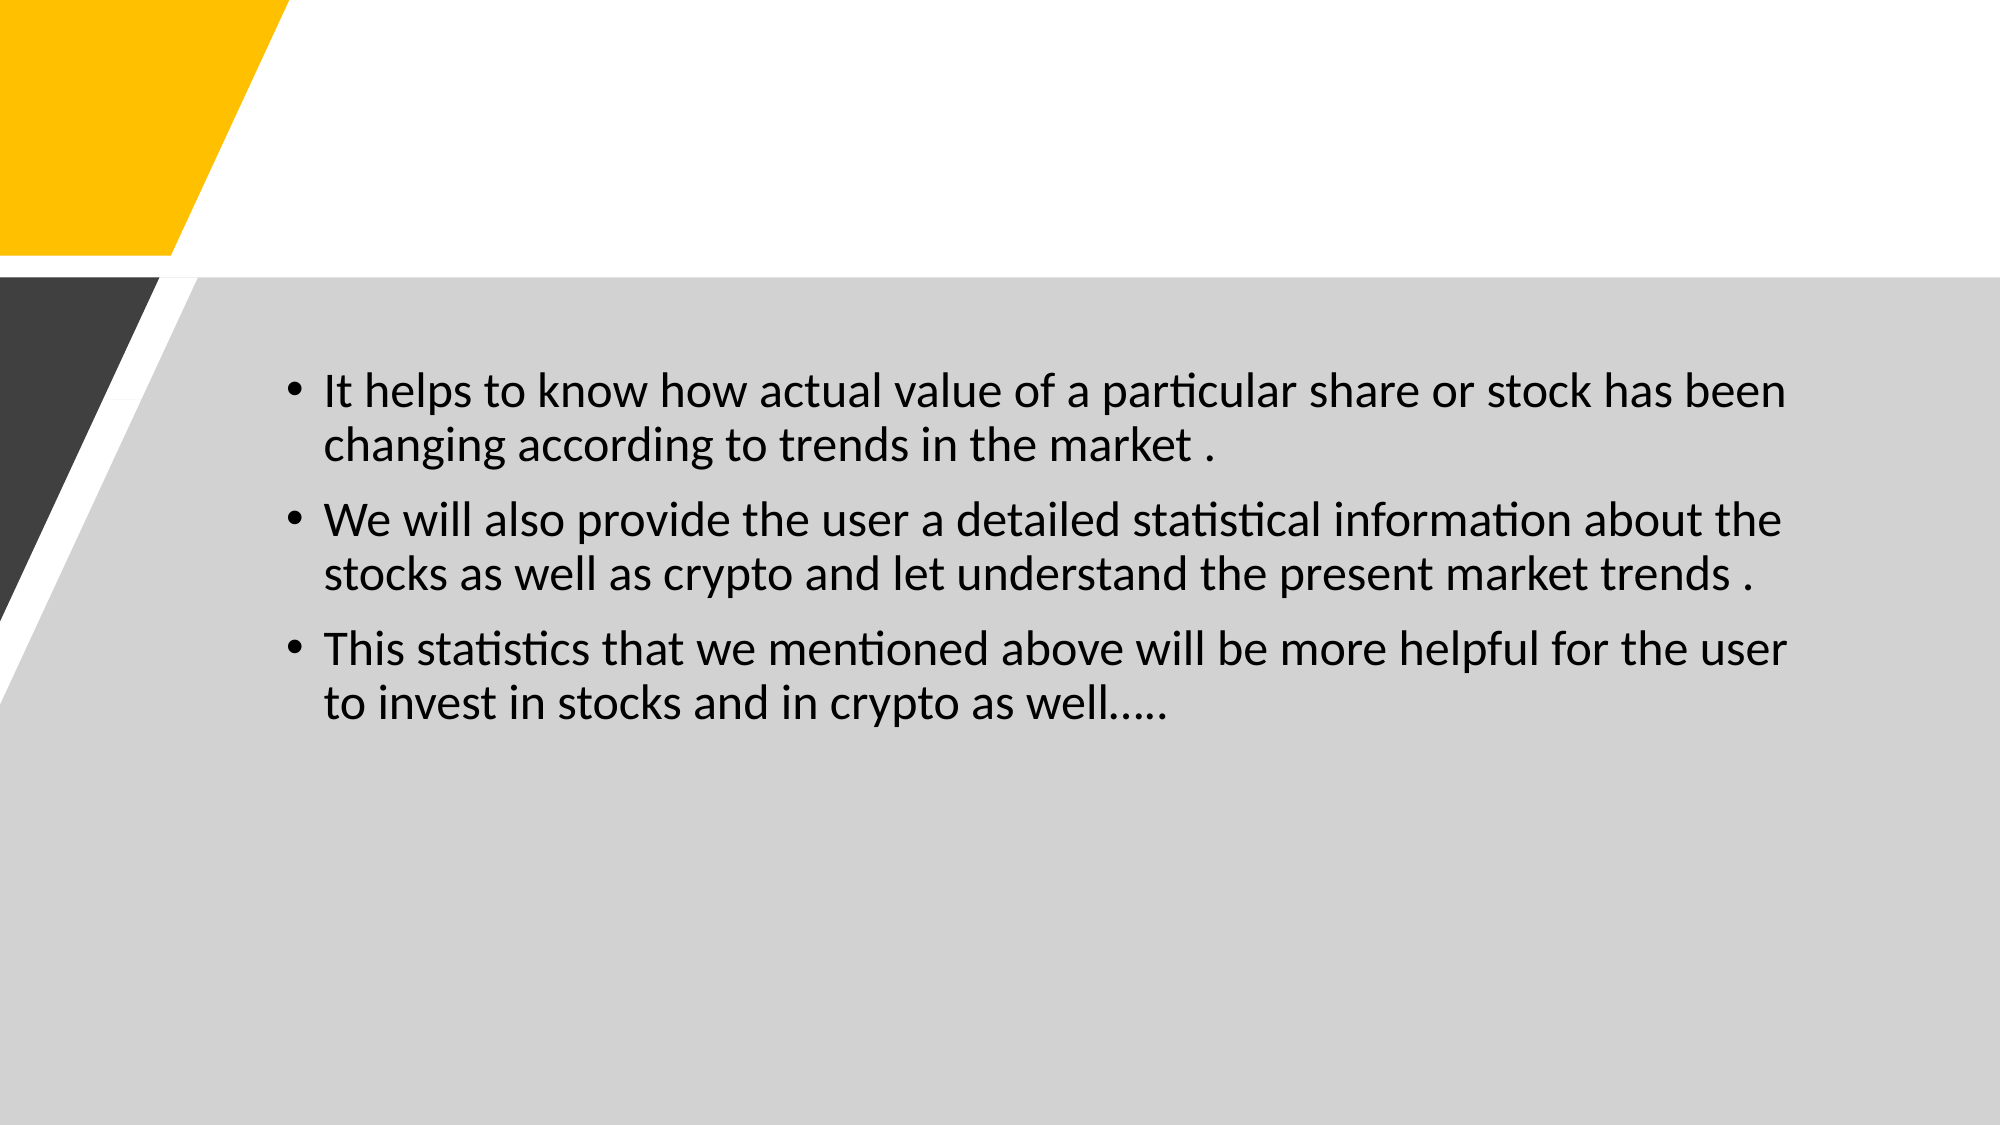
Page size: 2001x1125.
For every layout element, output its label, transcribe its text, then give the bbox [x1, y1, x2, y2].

text_box [0, 276, 162, 622]
text_box [0, 276, 2000, 1125]
list It helps to know how actual value of a particular share or stock has been changing according to trends in the market . We will also provide the user a detailed statistical information about the stocks as well as crypto and let understand the present market trends . This statistics that we mentioned above will be more helpful for the user to invest in stocks and in crypto as well….. [271, 356, 1808, 1020]
text_box [0, 0, 291, 257]
